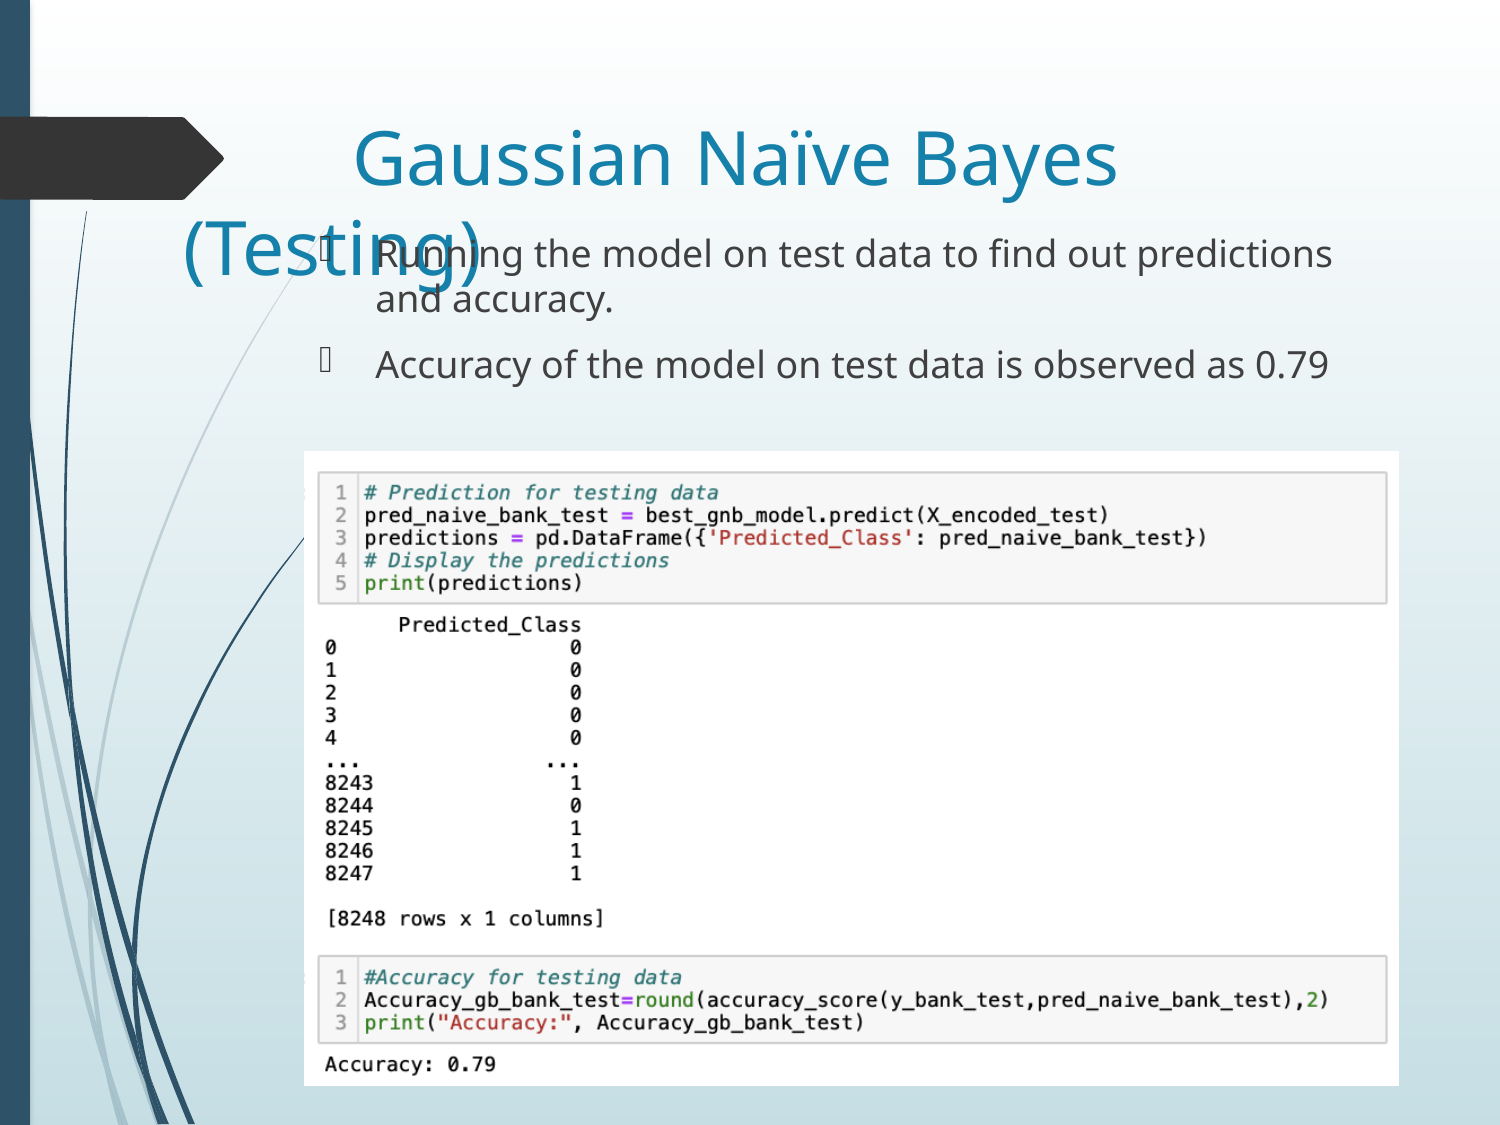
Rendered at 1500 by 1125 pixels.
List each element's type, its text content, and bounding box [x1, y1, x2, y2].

picture [303, 451, 1399, 1086]
title Gaussian Naïve Bayes (Testing) [168, 102, 1420, 223]
list Running the model on test data to find out predictions and accuracy. Accuracy of the model on test data is observed as 0.79 [304, 222, 1386, 391]
